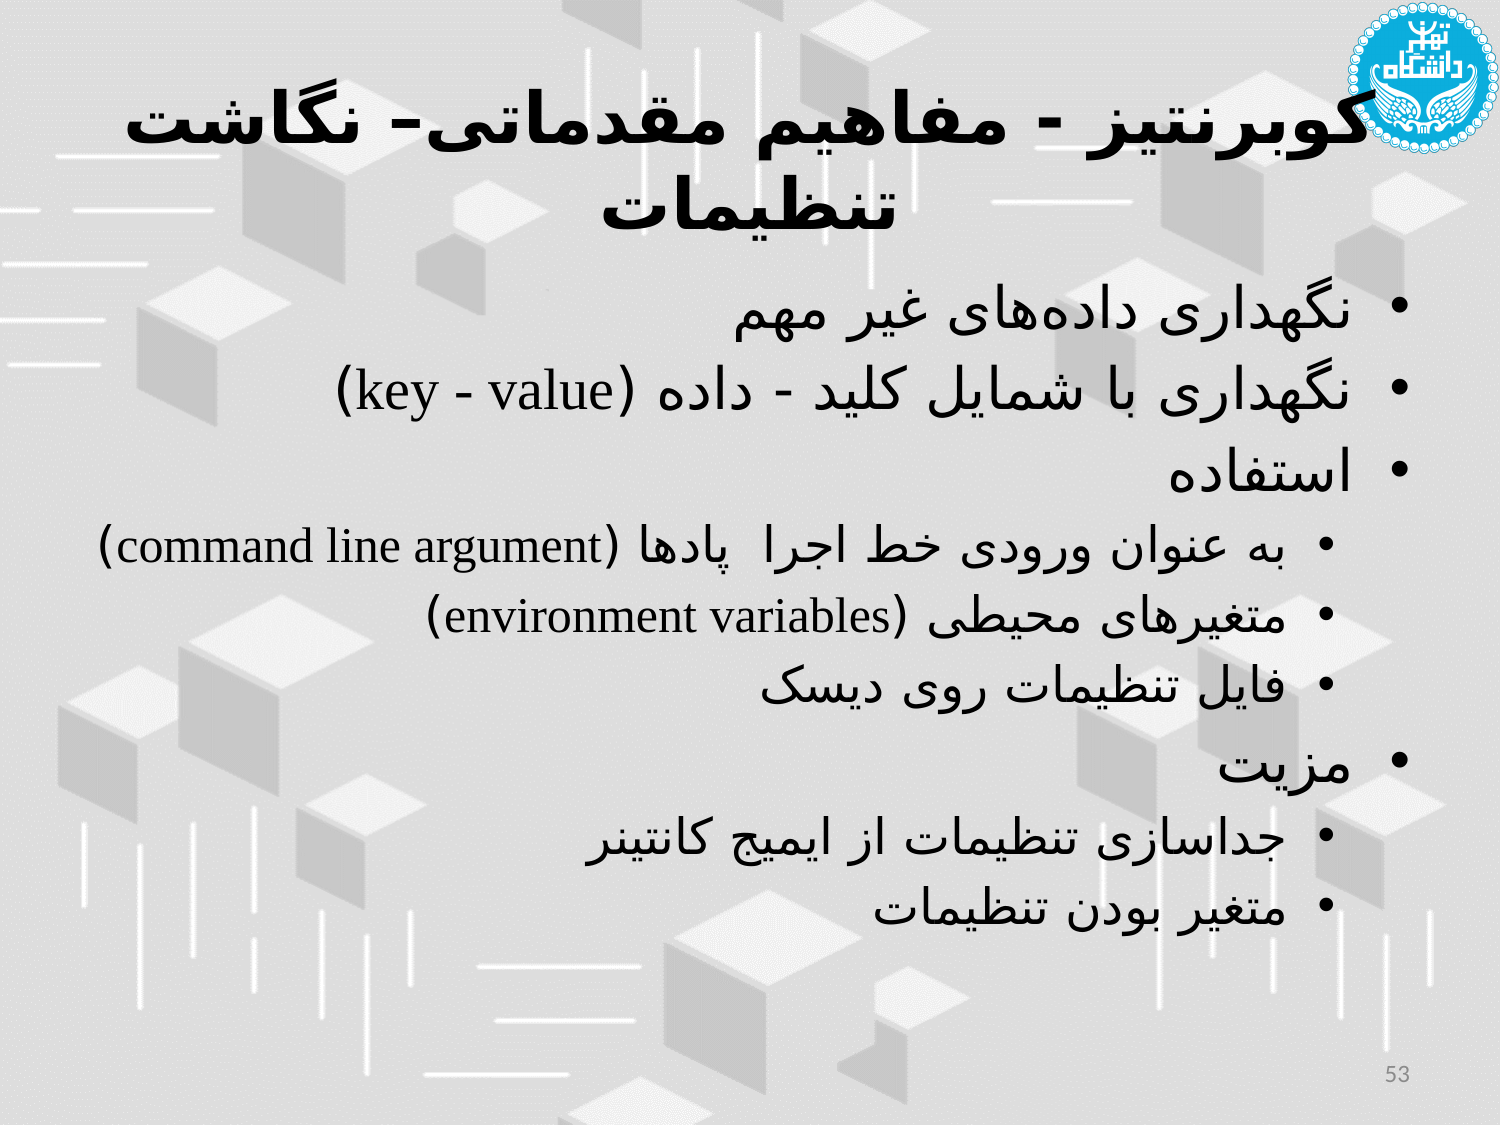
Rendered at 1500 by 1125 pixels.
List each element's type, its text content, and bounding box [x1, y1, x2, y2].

list نگهداری داده‌های غیر مهم نگهداری با شمایل کلید - داده (key - value) استفاده به عنوان ورودی خط اجرا پادها (command line argument) متغیرهای محیطی (environment variables) فایل تنظیمات روی دیسک مزیت جداسازی تنظیمات از ایمیج کانتینر متغیر بودن تنظیمات [75, 262, 1425, 1043]
picture [0, 0, 1500, 1125]
slide_number 53 [1074, 1043, 1425, 1103]
title کوبرنتیز - مفاهیم مقدماتی– نگاشت تنظیمات [56, 64, 1443, 252]
